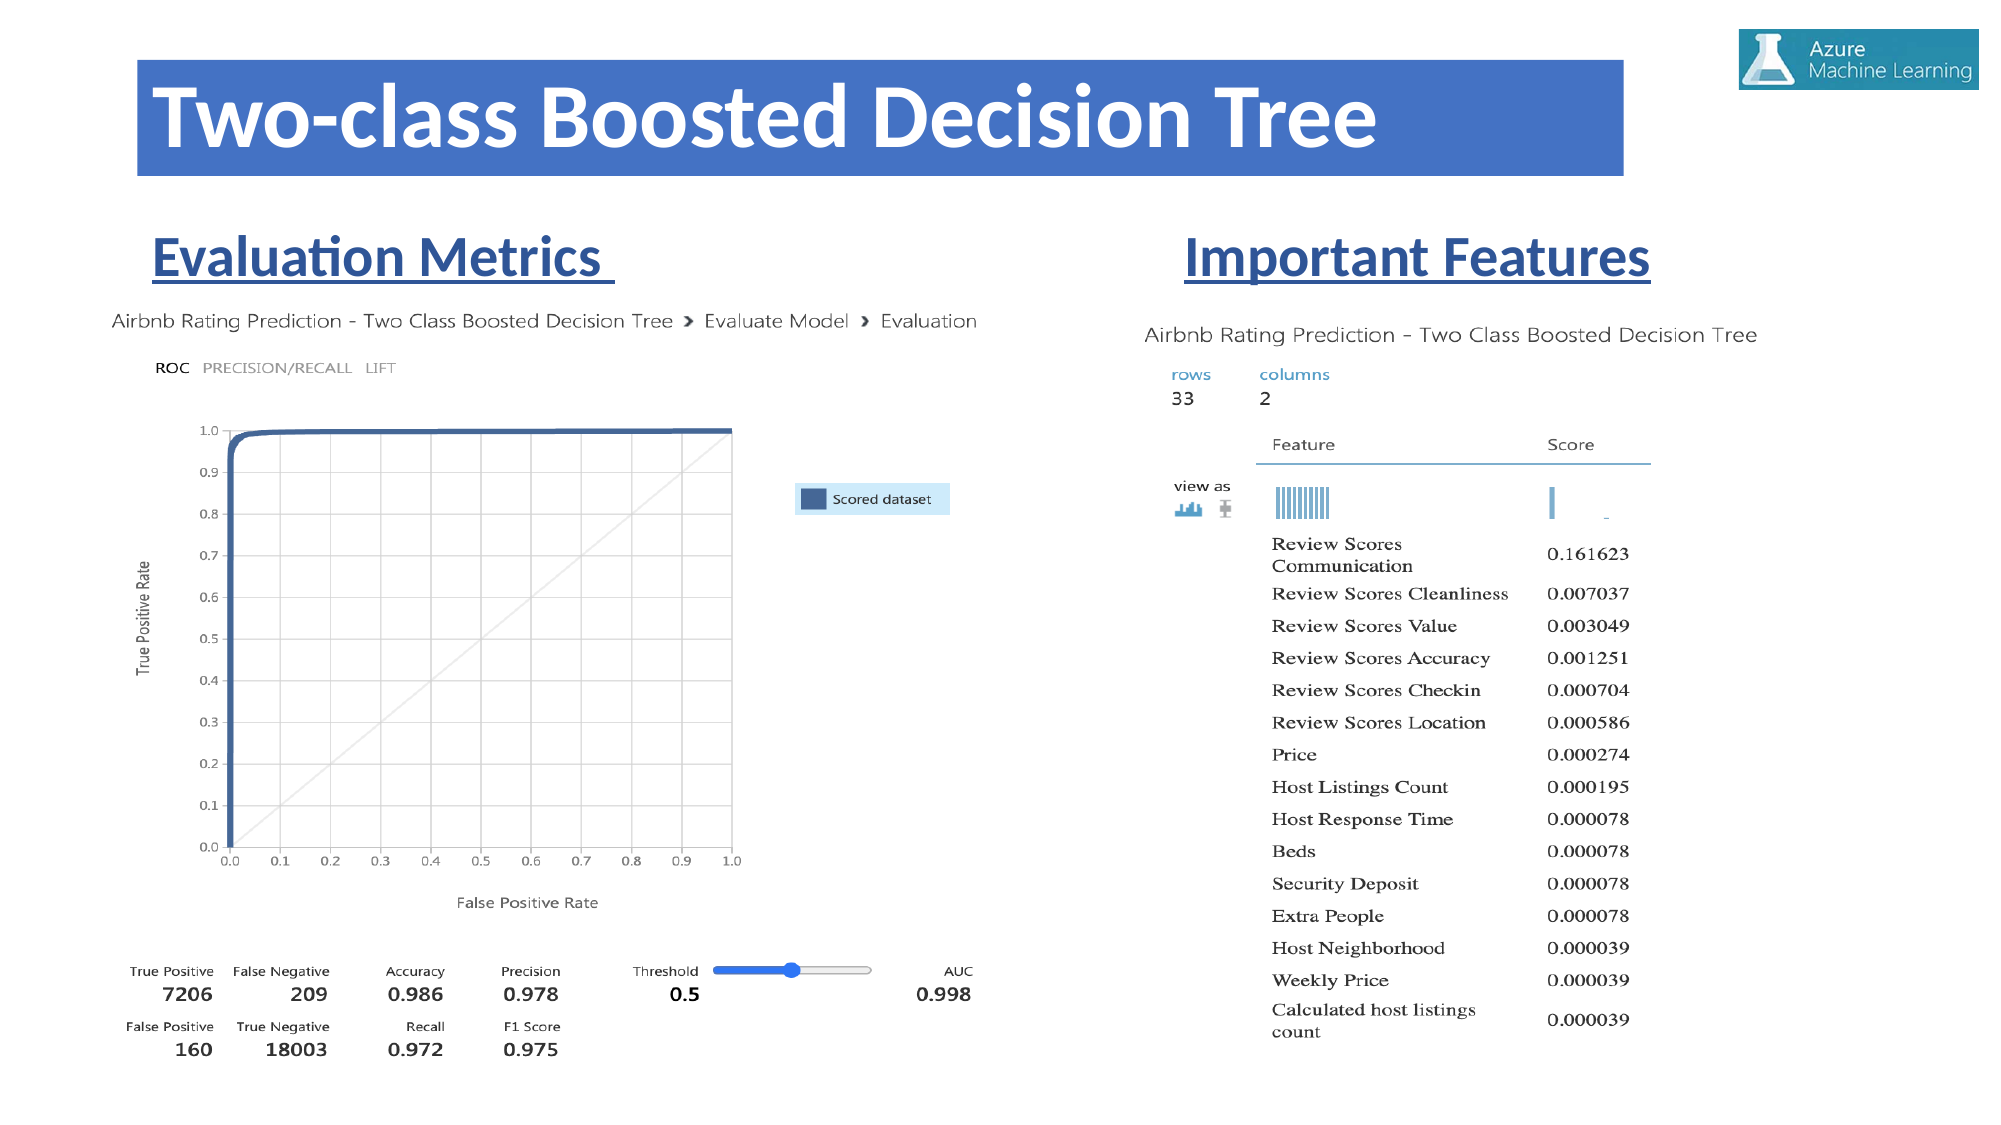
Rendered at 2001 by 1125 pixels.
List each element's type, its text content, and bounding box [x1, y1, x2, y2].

picture [1738, 29, 1984, 90]
title Two-class Boosted Decision Tree [137, 59, 1624, 176]
list Evaluation Metrics Important Features [137, 218, 1863, 1112]
picture [1137, 315, 1760, 1040]
picture [100, 298, 985, 1074]
